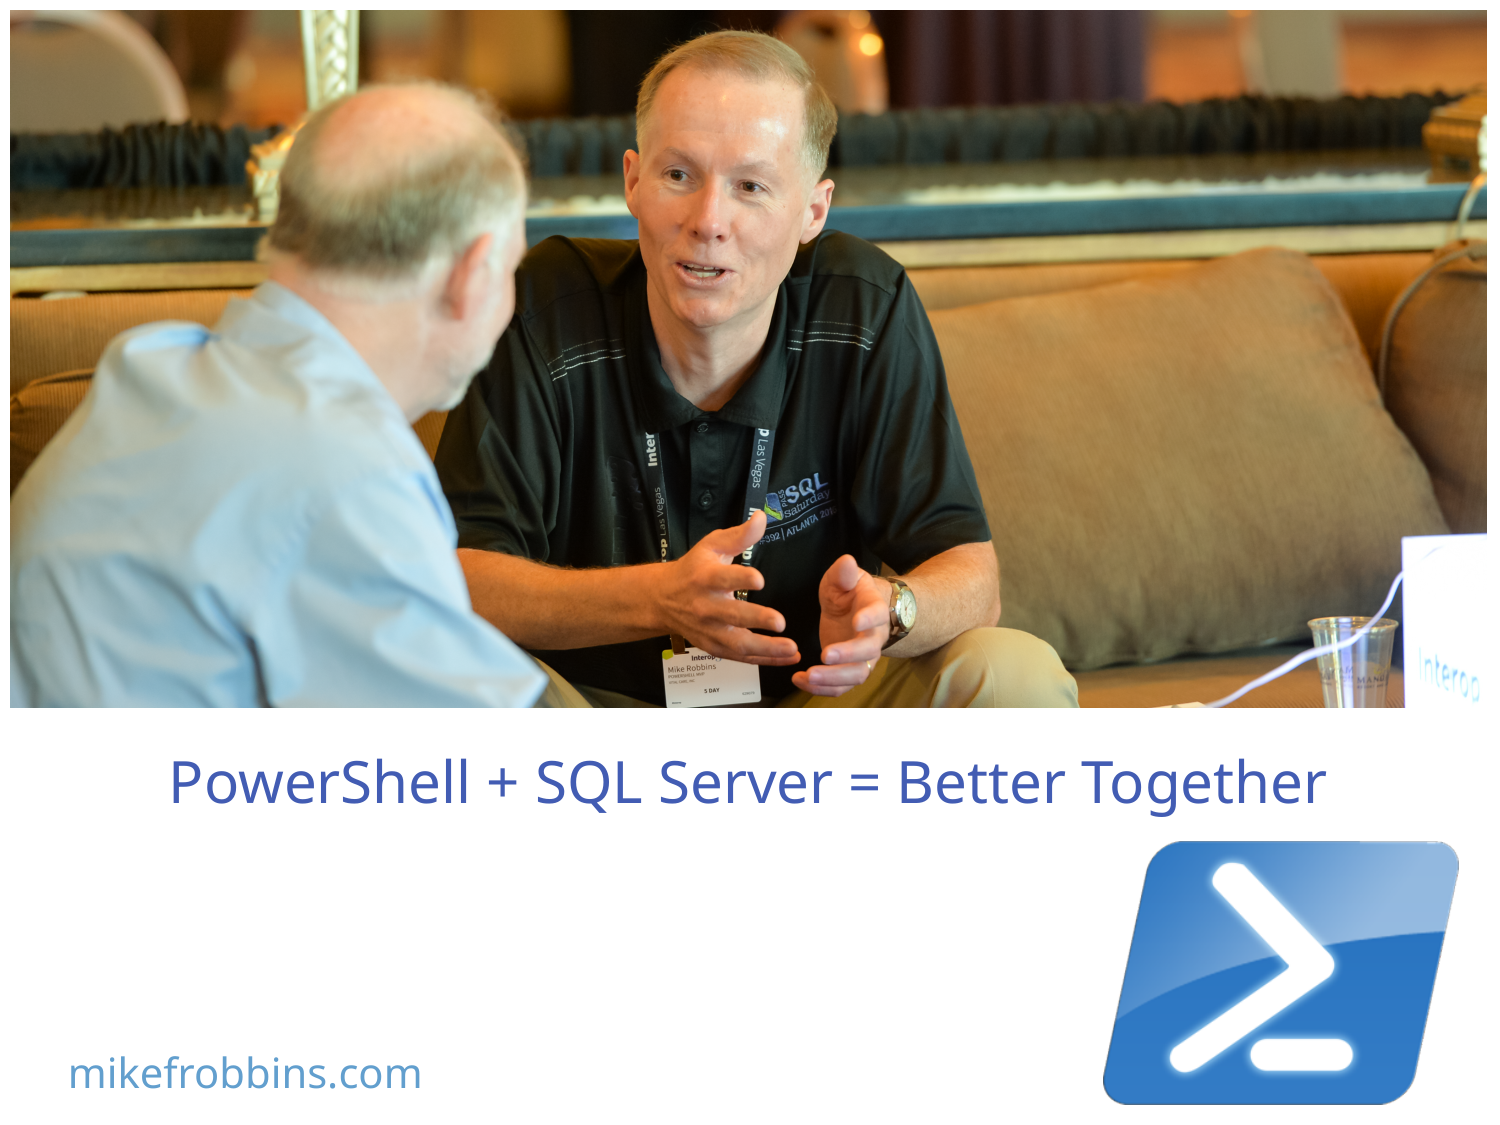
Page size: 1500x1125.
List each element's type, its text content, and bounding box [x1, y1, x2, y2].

picture [10, 10, 1487, 708]
picture [1103, 841, 1459, 1105]
title PowerShell + SQL Server = Better Together [10, 710, 1487, 823]
